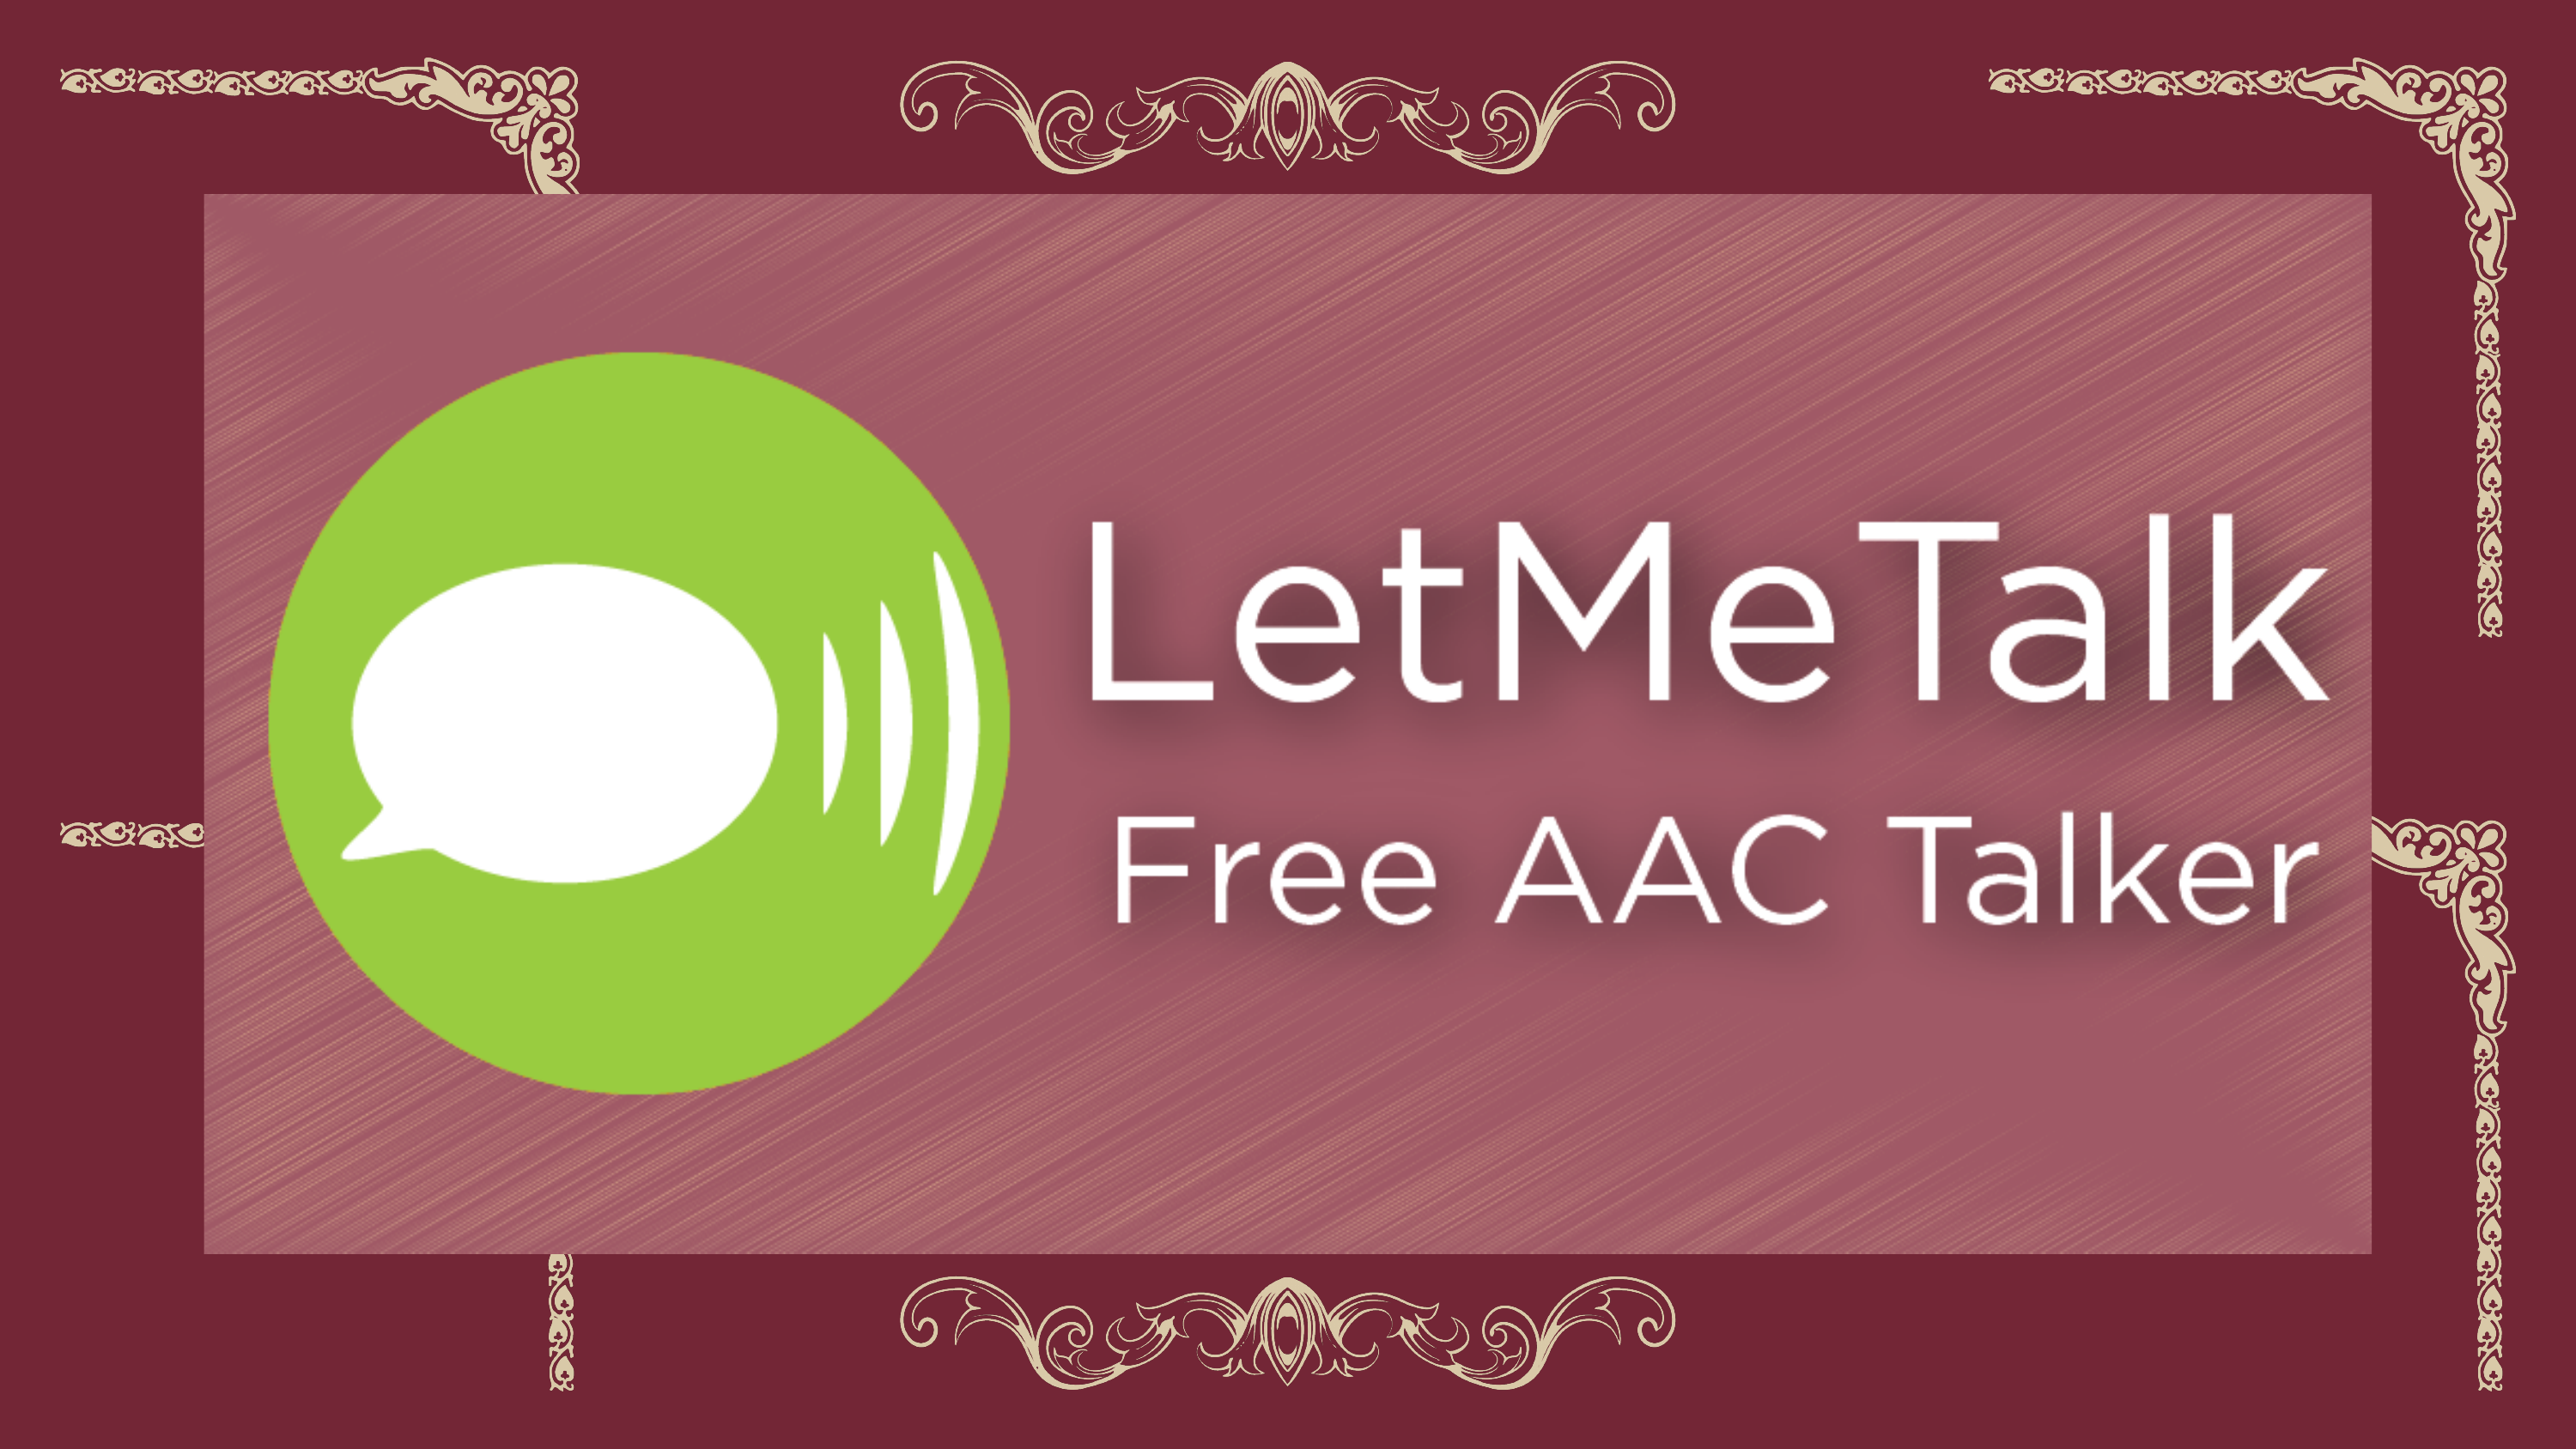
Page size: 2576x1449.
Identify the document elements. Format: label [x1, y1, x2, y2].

text_box [1988, 811, 2517, 1391]
text_box [204, 194, 2372, 1254]
text_box [899, 1272, 1677, 1391]
text_box [59, 58, 588, 638]
text_box [899, 58, 1677, 176]
text_box [1988, 58, 2517, 638]
text_box [59, 811, 588, 1391]
